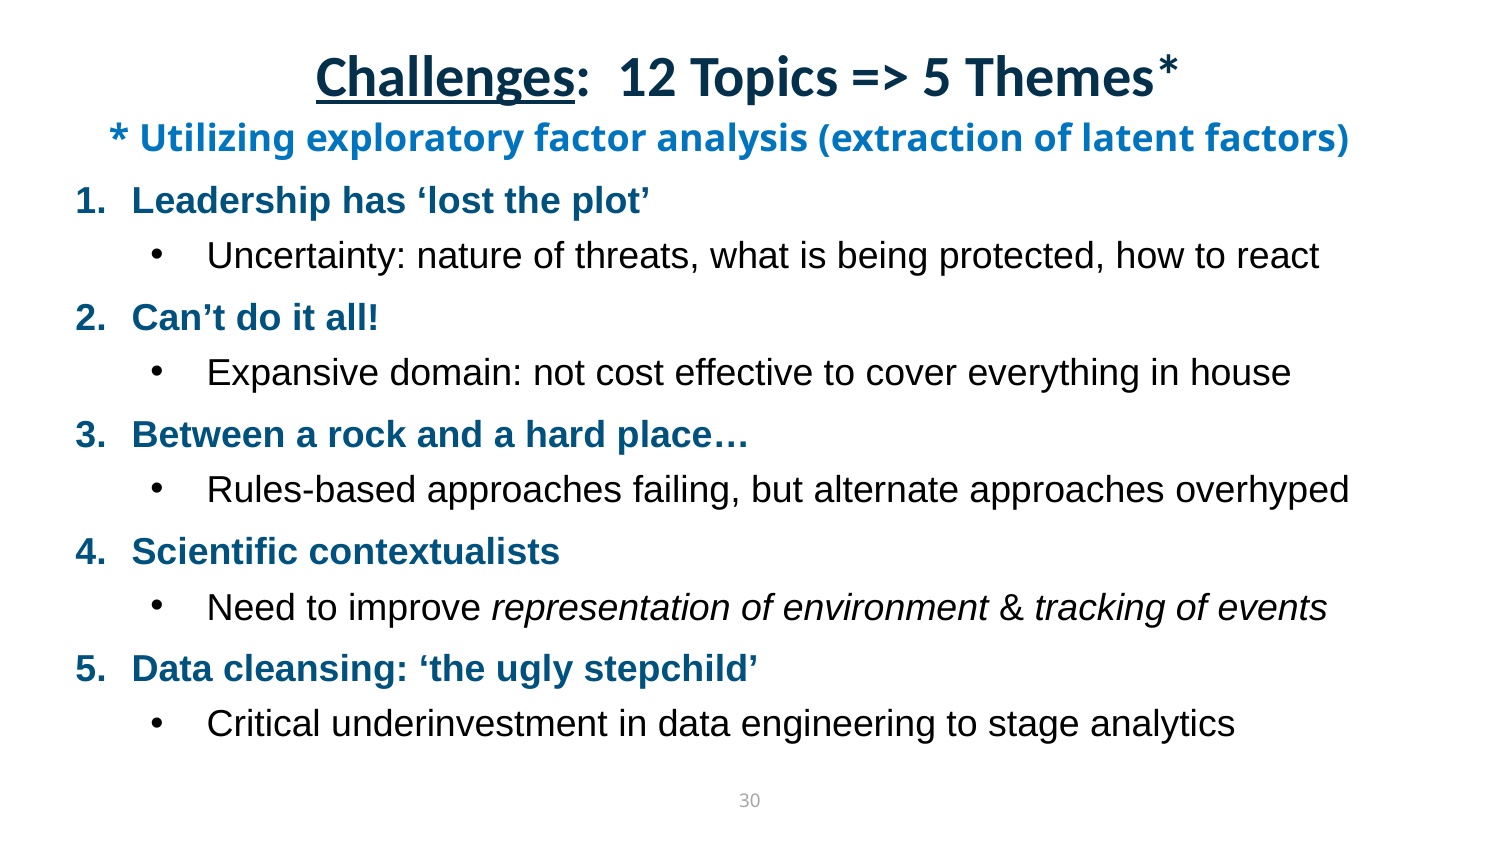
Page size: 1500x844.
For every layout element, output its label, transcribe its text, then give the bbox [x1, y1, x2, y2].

text_box Leadership has ‘lost the plot’ Uncertainty: nature of threats, what is being protected, how to react Can’t do it all! Expansive domain: not cost effective to cover everything in house Between a rock and a hard place… Rules-based approaches failing, but alternate approaches overhyped Scientific contextualists Need to improve representation of environment & tracking of events Data cleansing: ‘the ugly stepchild’ Critical underinvestment in data engineering to stage analytics [60, 168, 1467, 752]
title Challenges: 12 Topics => 5 Themes* [25, 35, 1475, 111]
text_box * Utilizing exploratory factor analysis (extraction of latent factors) [94, 106, 1366, 166]
